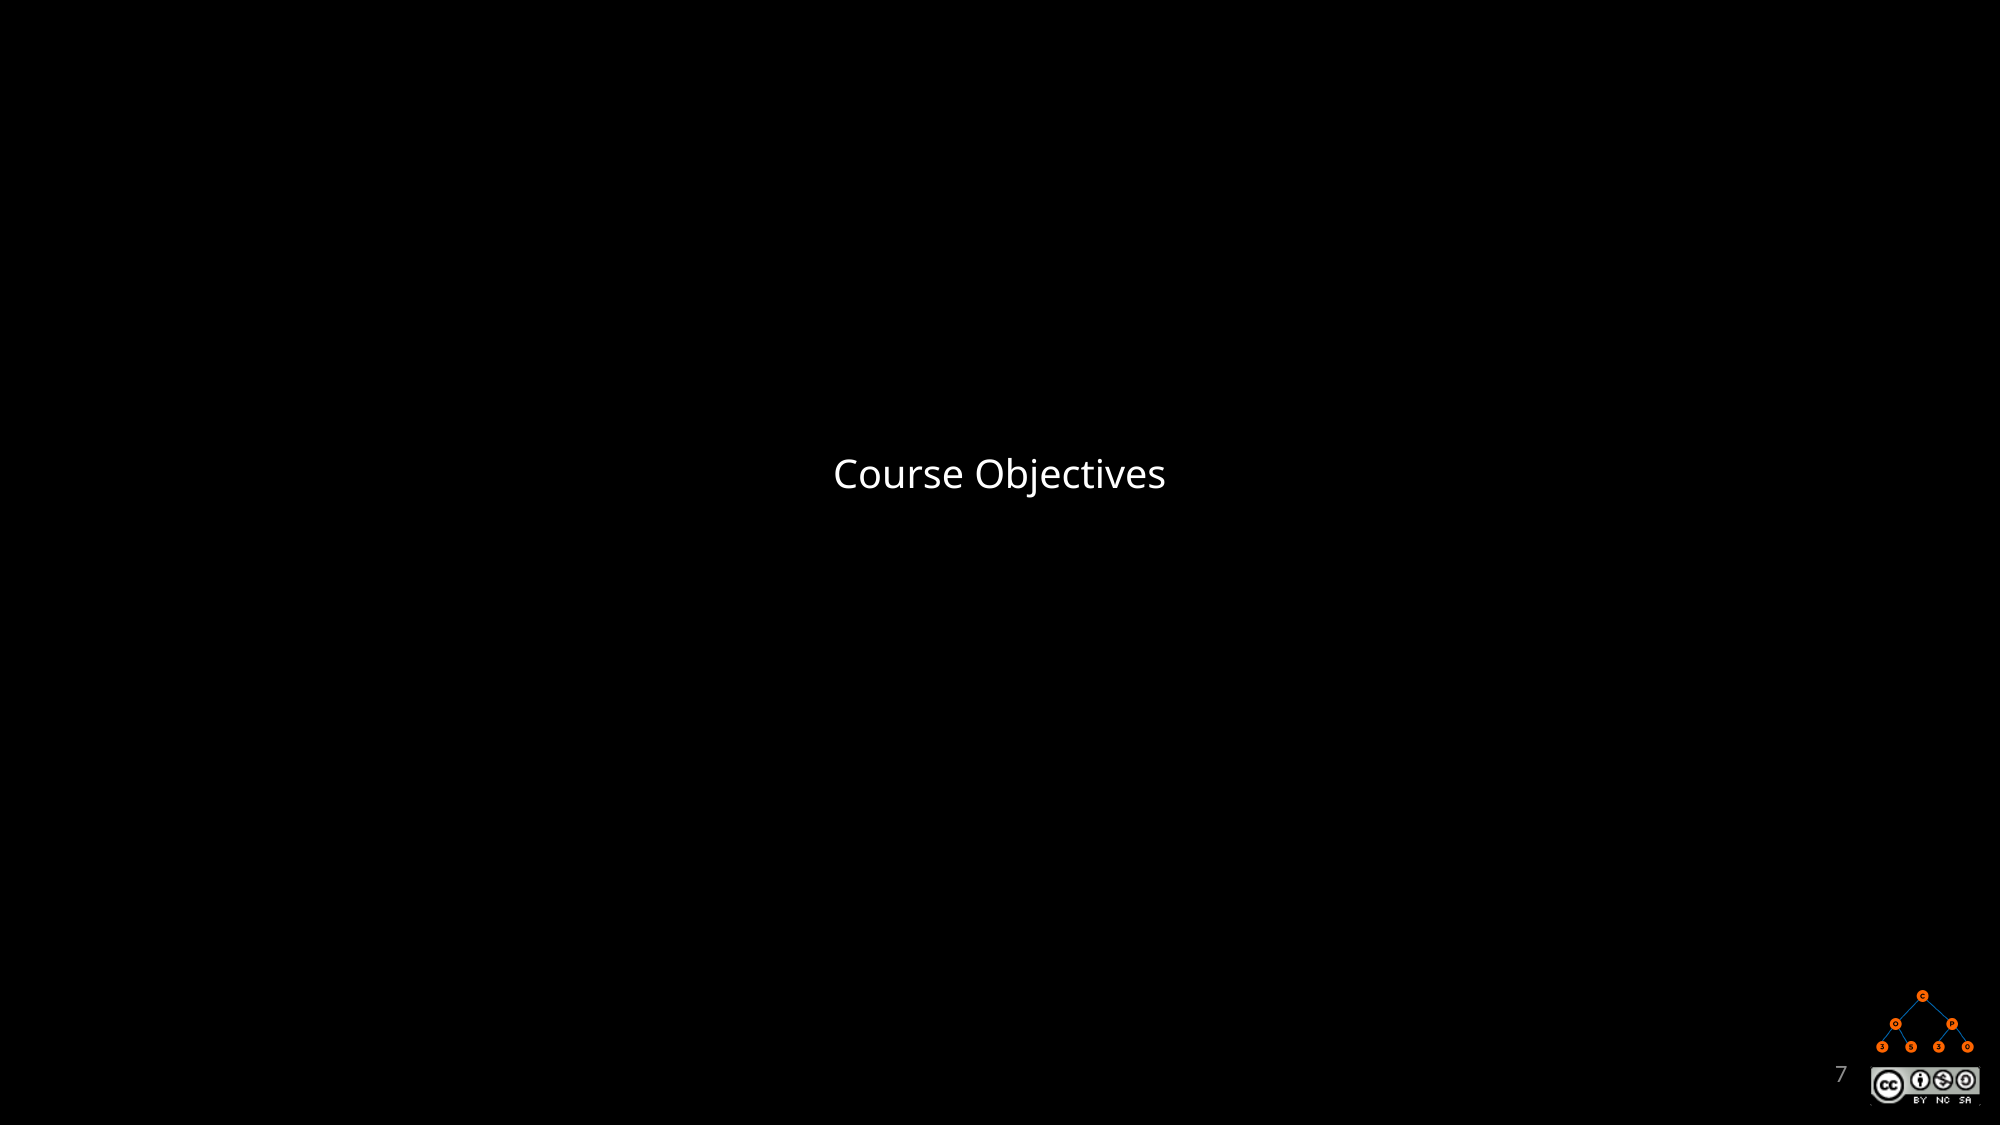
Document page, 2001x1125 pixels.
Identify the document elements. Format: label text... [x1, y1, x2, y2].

title Course Objectives [137, 368, 1863, 587]
slide_number 7 [1412, 1042, 1856, 1103]
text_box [1856, 982, 1995, 1106]
